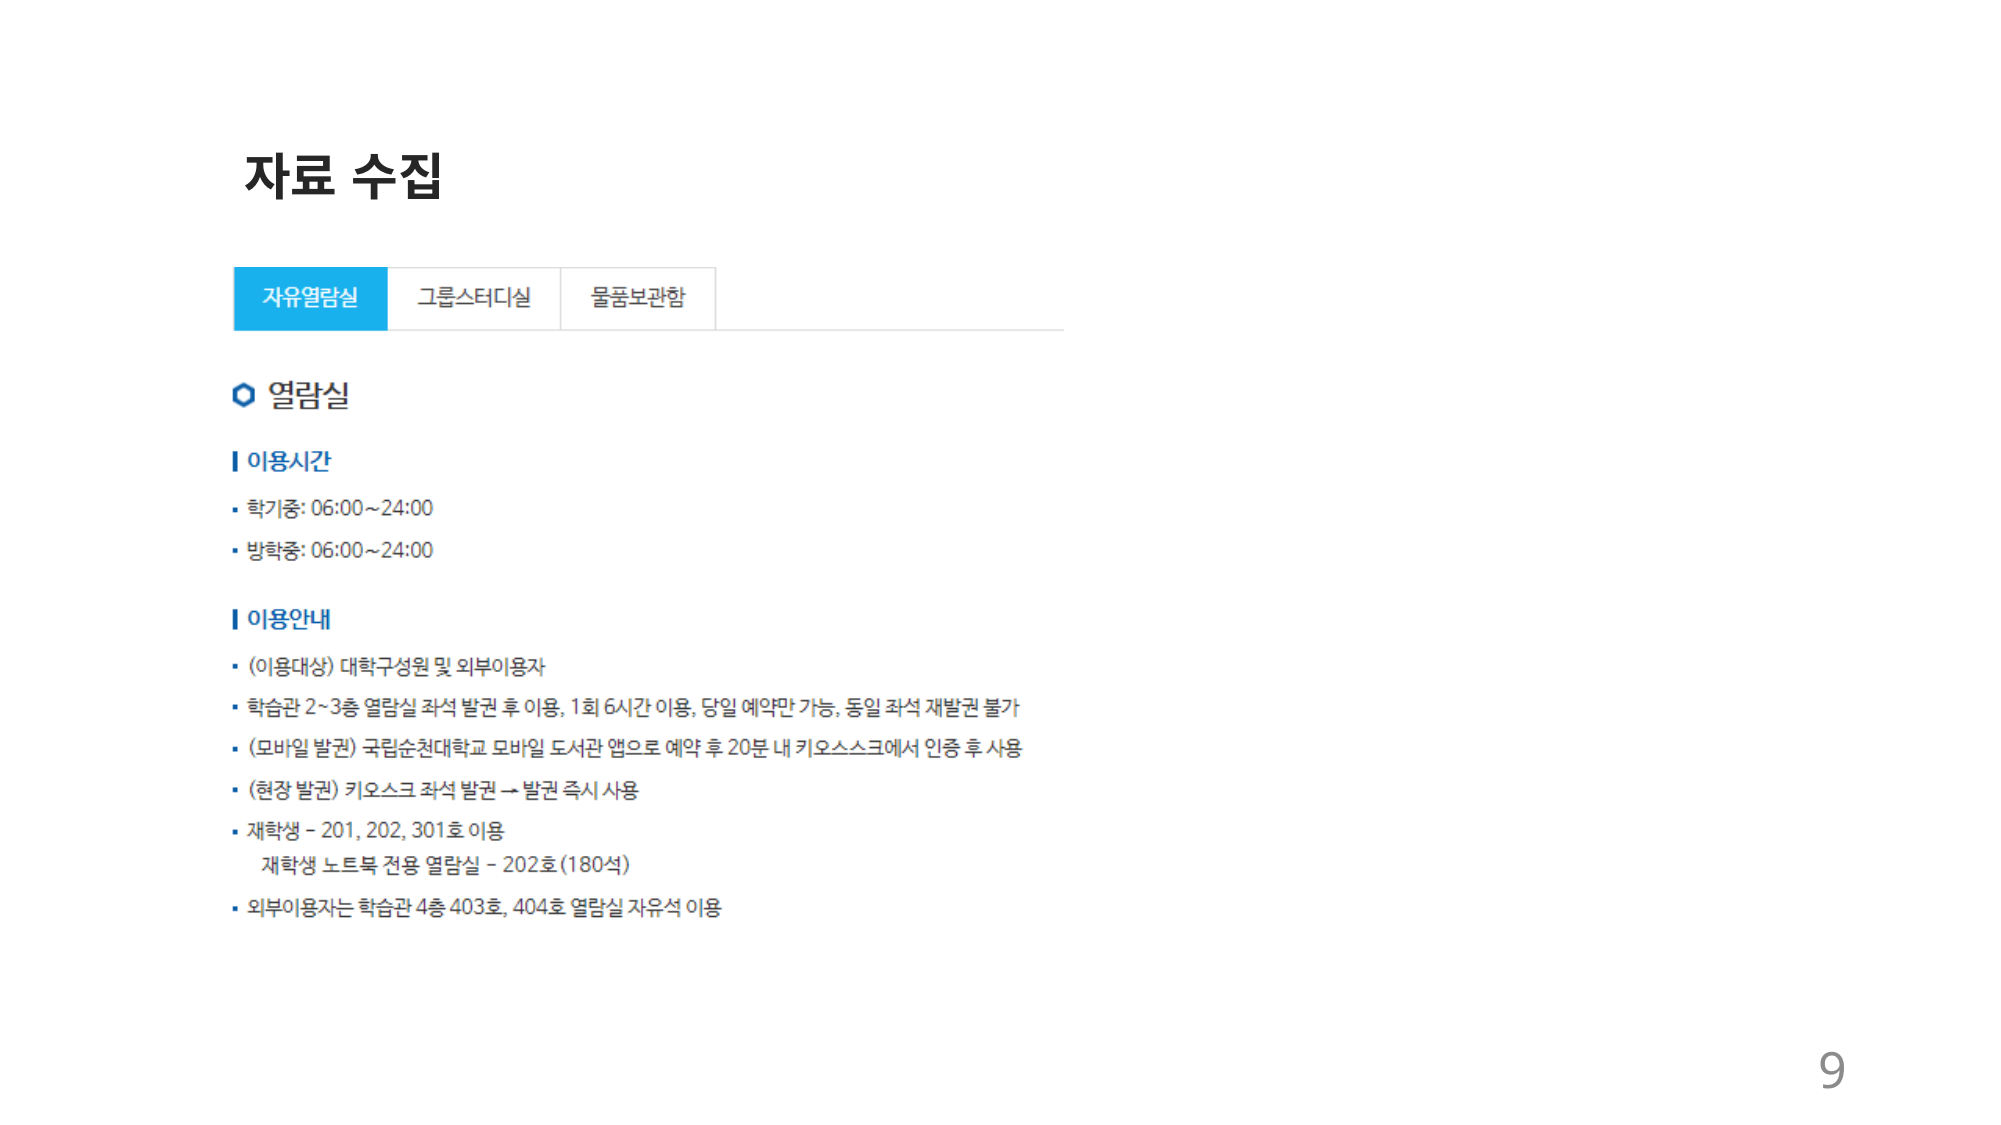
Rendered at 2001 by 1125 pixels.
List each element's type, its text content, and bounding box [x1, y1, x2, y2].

picture [158, 267, 1064, 941]
slide_number 9 [1412, 1042, 1863, 1103]
text_box 자료 수집 [78, 137, 611, 213]
